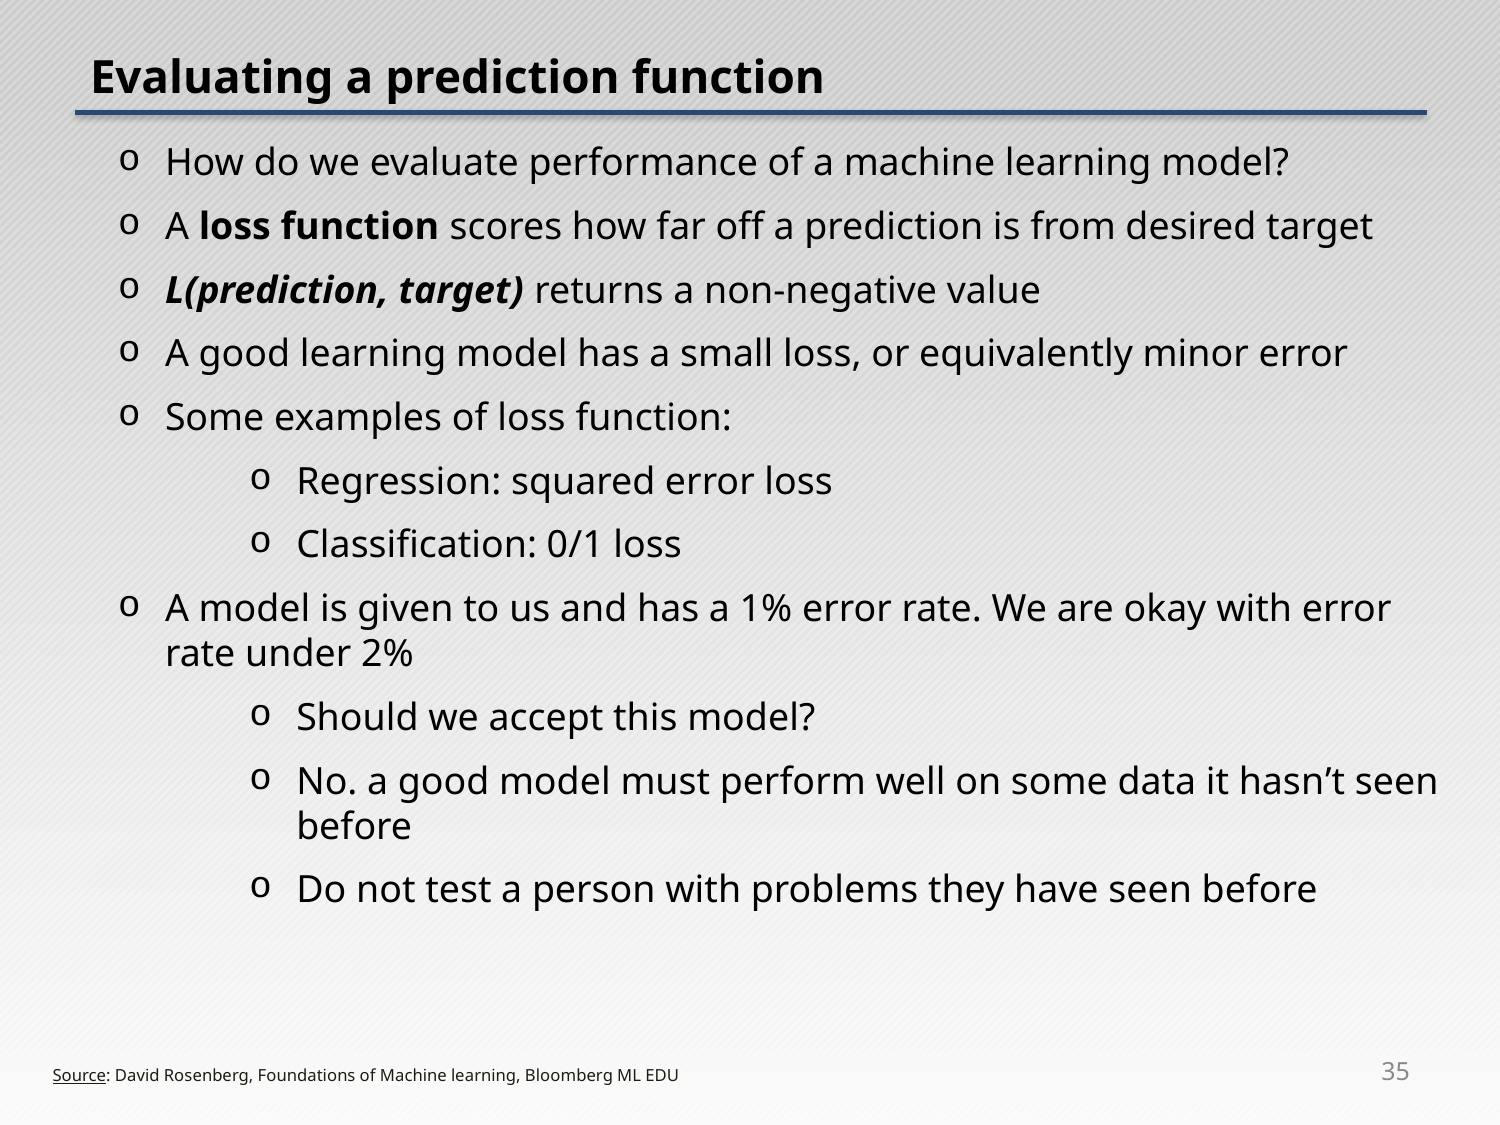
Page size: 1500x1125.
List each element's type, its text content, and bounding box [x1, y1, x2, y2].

title Evaluating a prediction function [74, 37, 1426, 113]
text_box Source: David Rosenberg, Foundations of Machine learning, Bloomberg ML EDU [37, 1057, 1401, 1096]
picture [0, 0, 1500, 1125]
slide_number 35 [1074, 1042, 1425, 1103]
